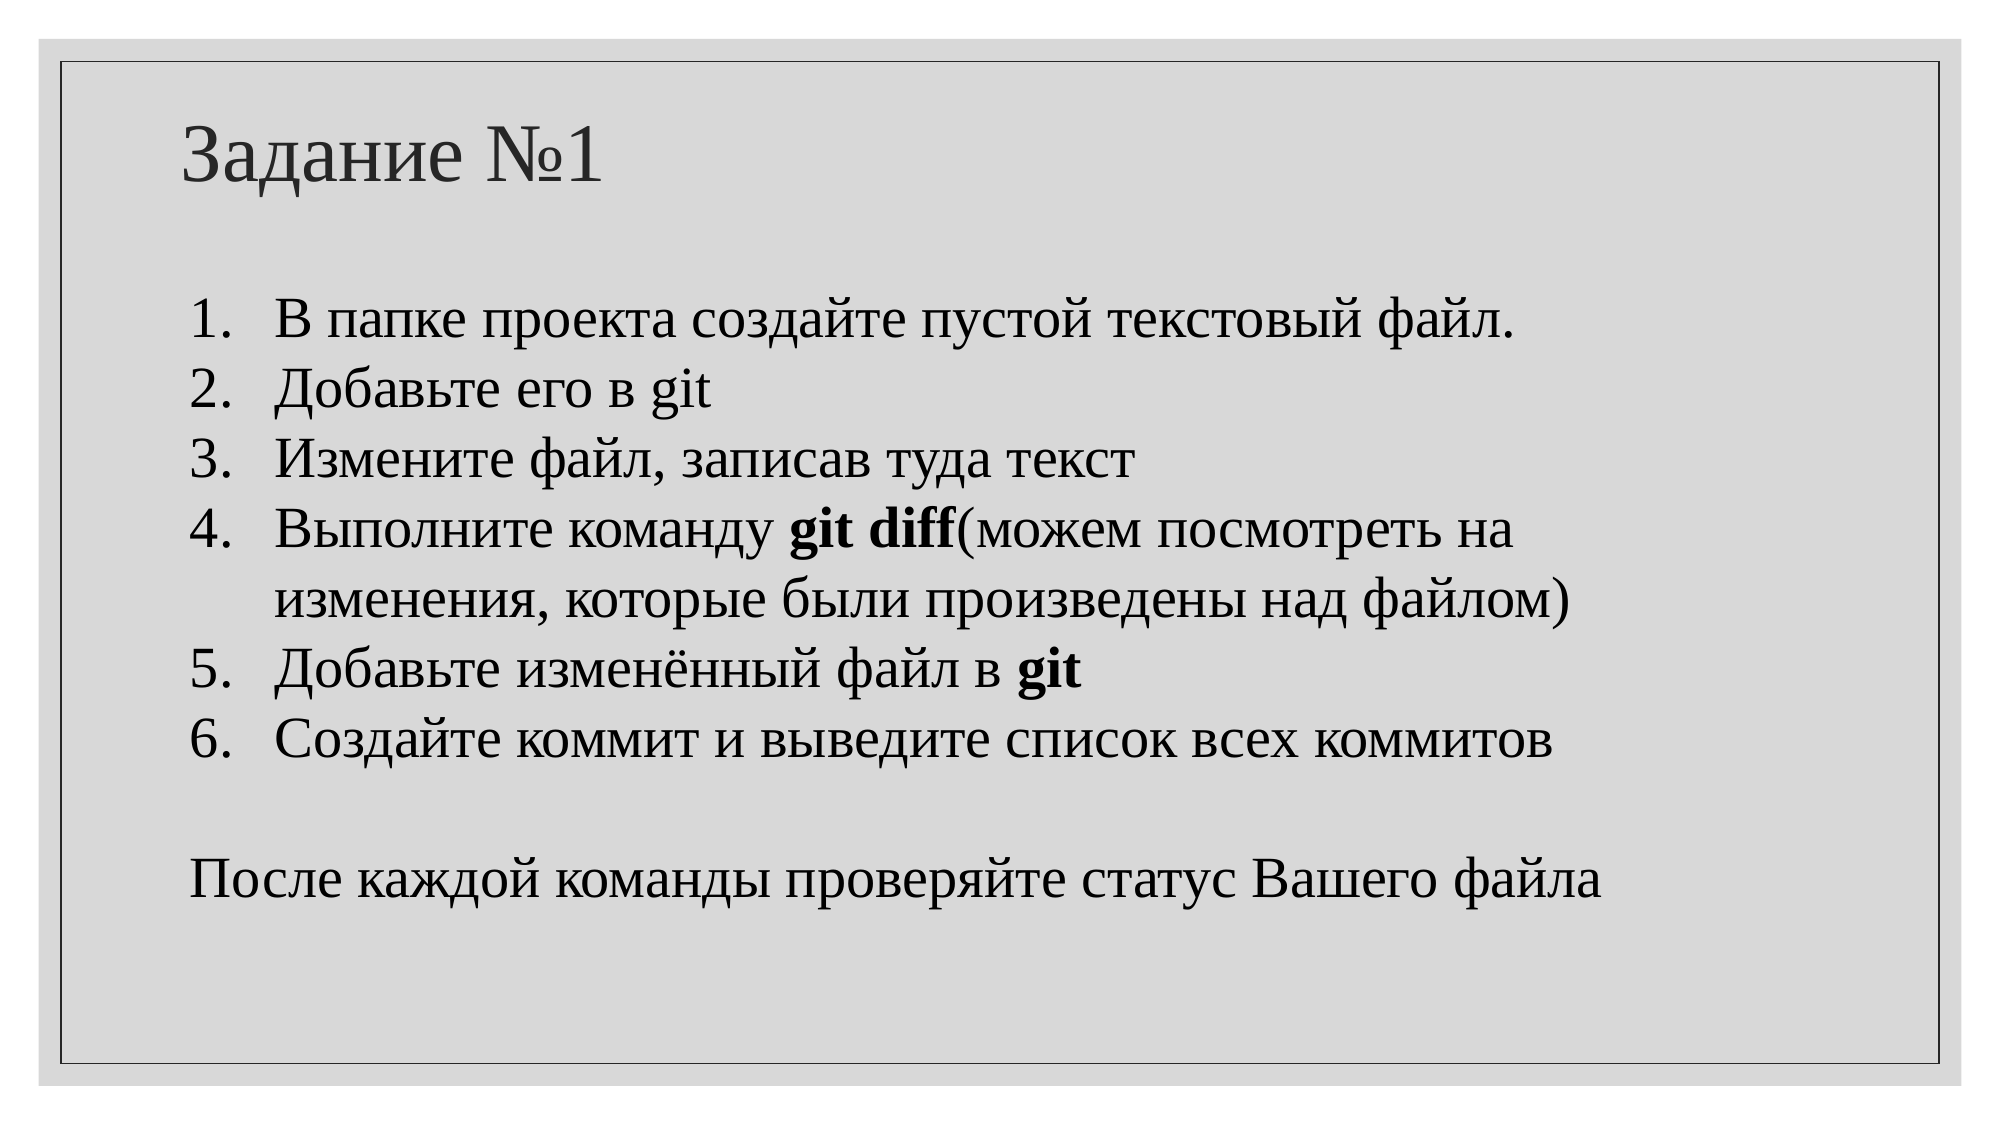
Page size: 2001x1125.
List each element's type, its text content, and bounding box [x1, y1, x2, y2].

text_box В папке проекта создайте пустой текстовый файл. Добавьте его в git Измените файл, записав туда текст Выполните команду git diff(можем посмотреть на изменения, которые были произведены над файлом) Добавьте изменённый файл в git Создайте коммит и выведите список всех коммитов После каждой команды проверяйте статус Вашего файла [174, 272, 1807, 987]
title Задание №1 [165, 136, 1816, 362]
